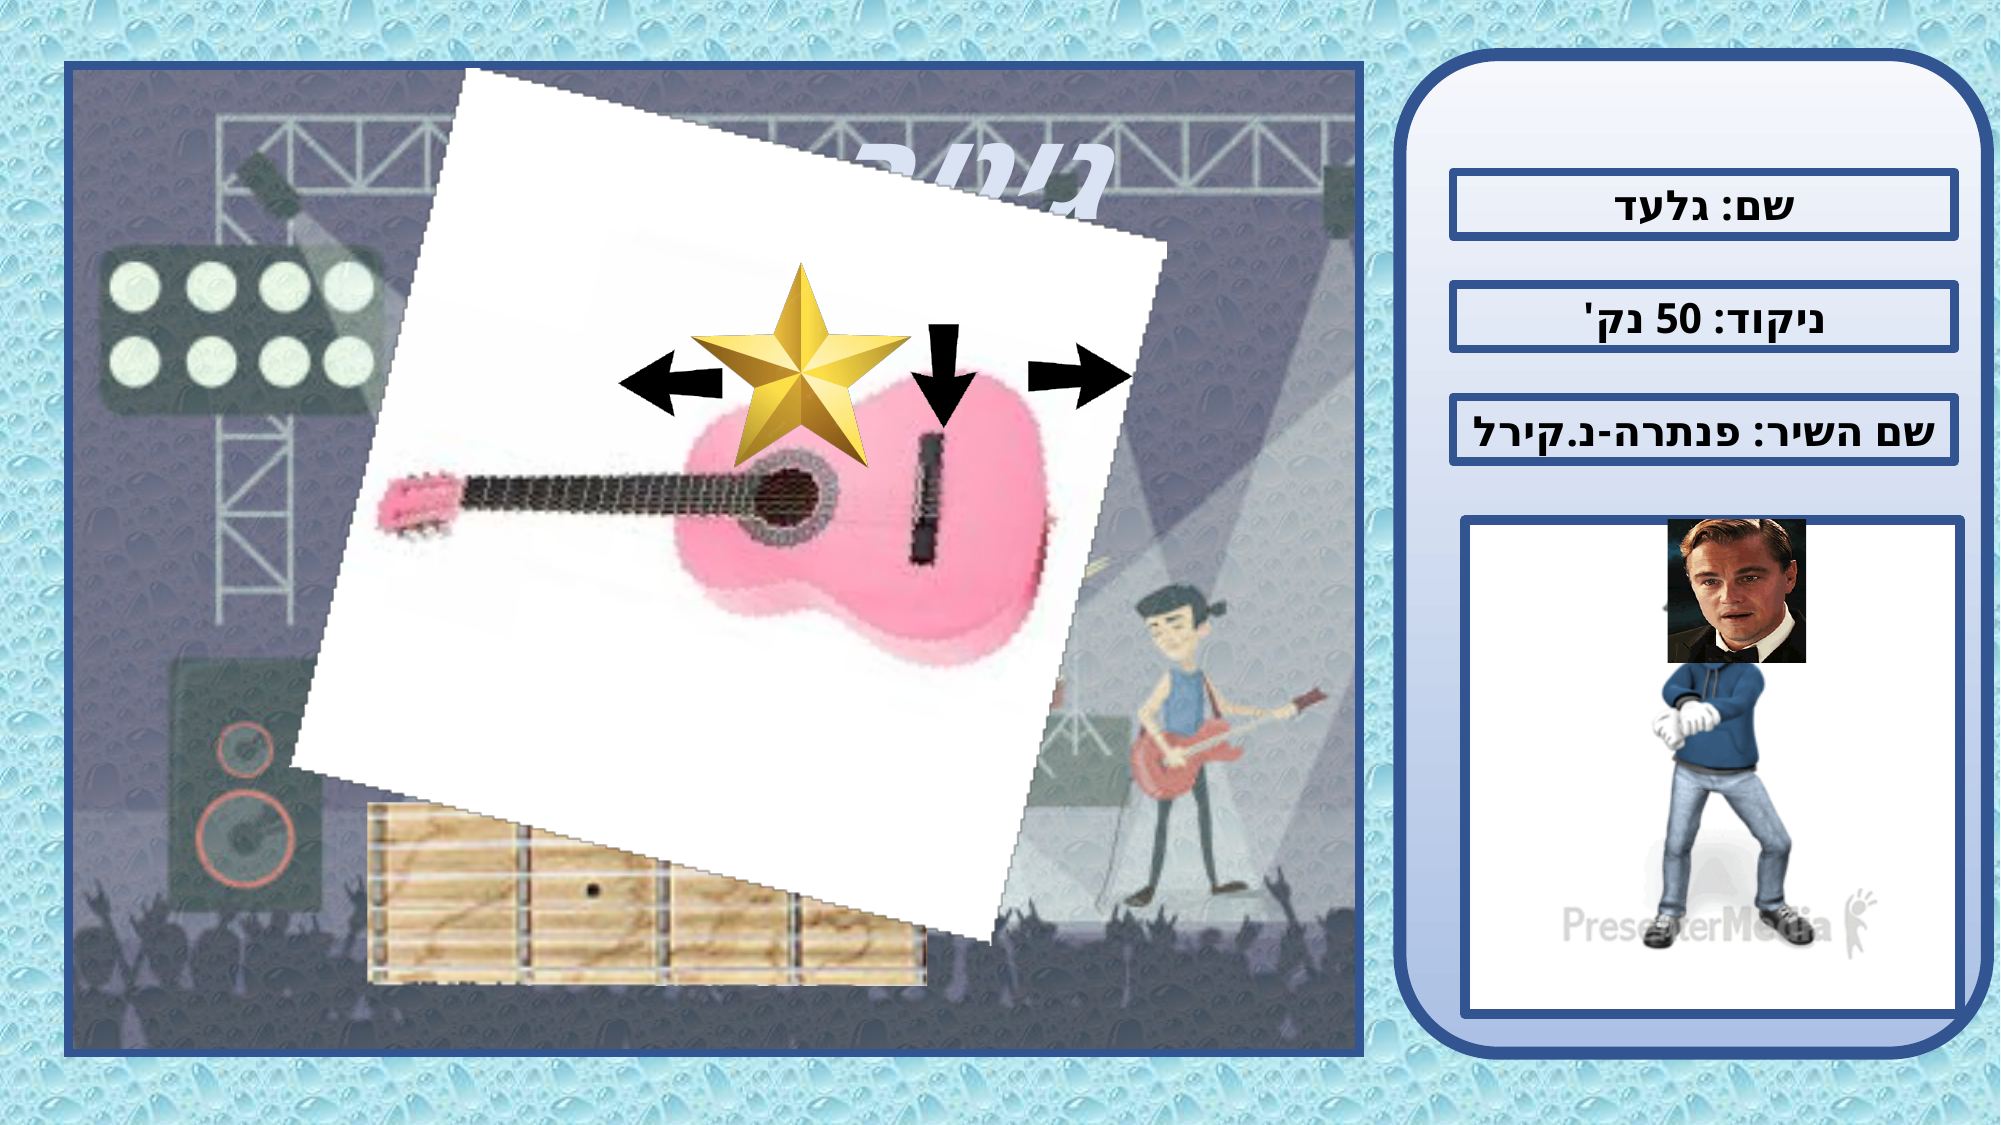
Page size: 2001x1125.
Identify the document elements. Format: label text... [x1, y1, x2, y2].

picture [0, 0, 2001, 1125]
text_box ניקוד: 50 נק' [1453, 284, 1955, 350]
text_box שם: גלעד [1453, 171, 1955, 237]
text_box שם השיר: פנתרה-נ.קירל [1453, 396, 1955, 462]
text_box [1398, 53, 1989, 1055]
